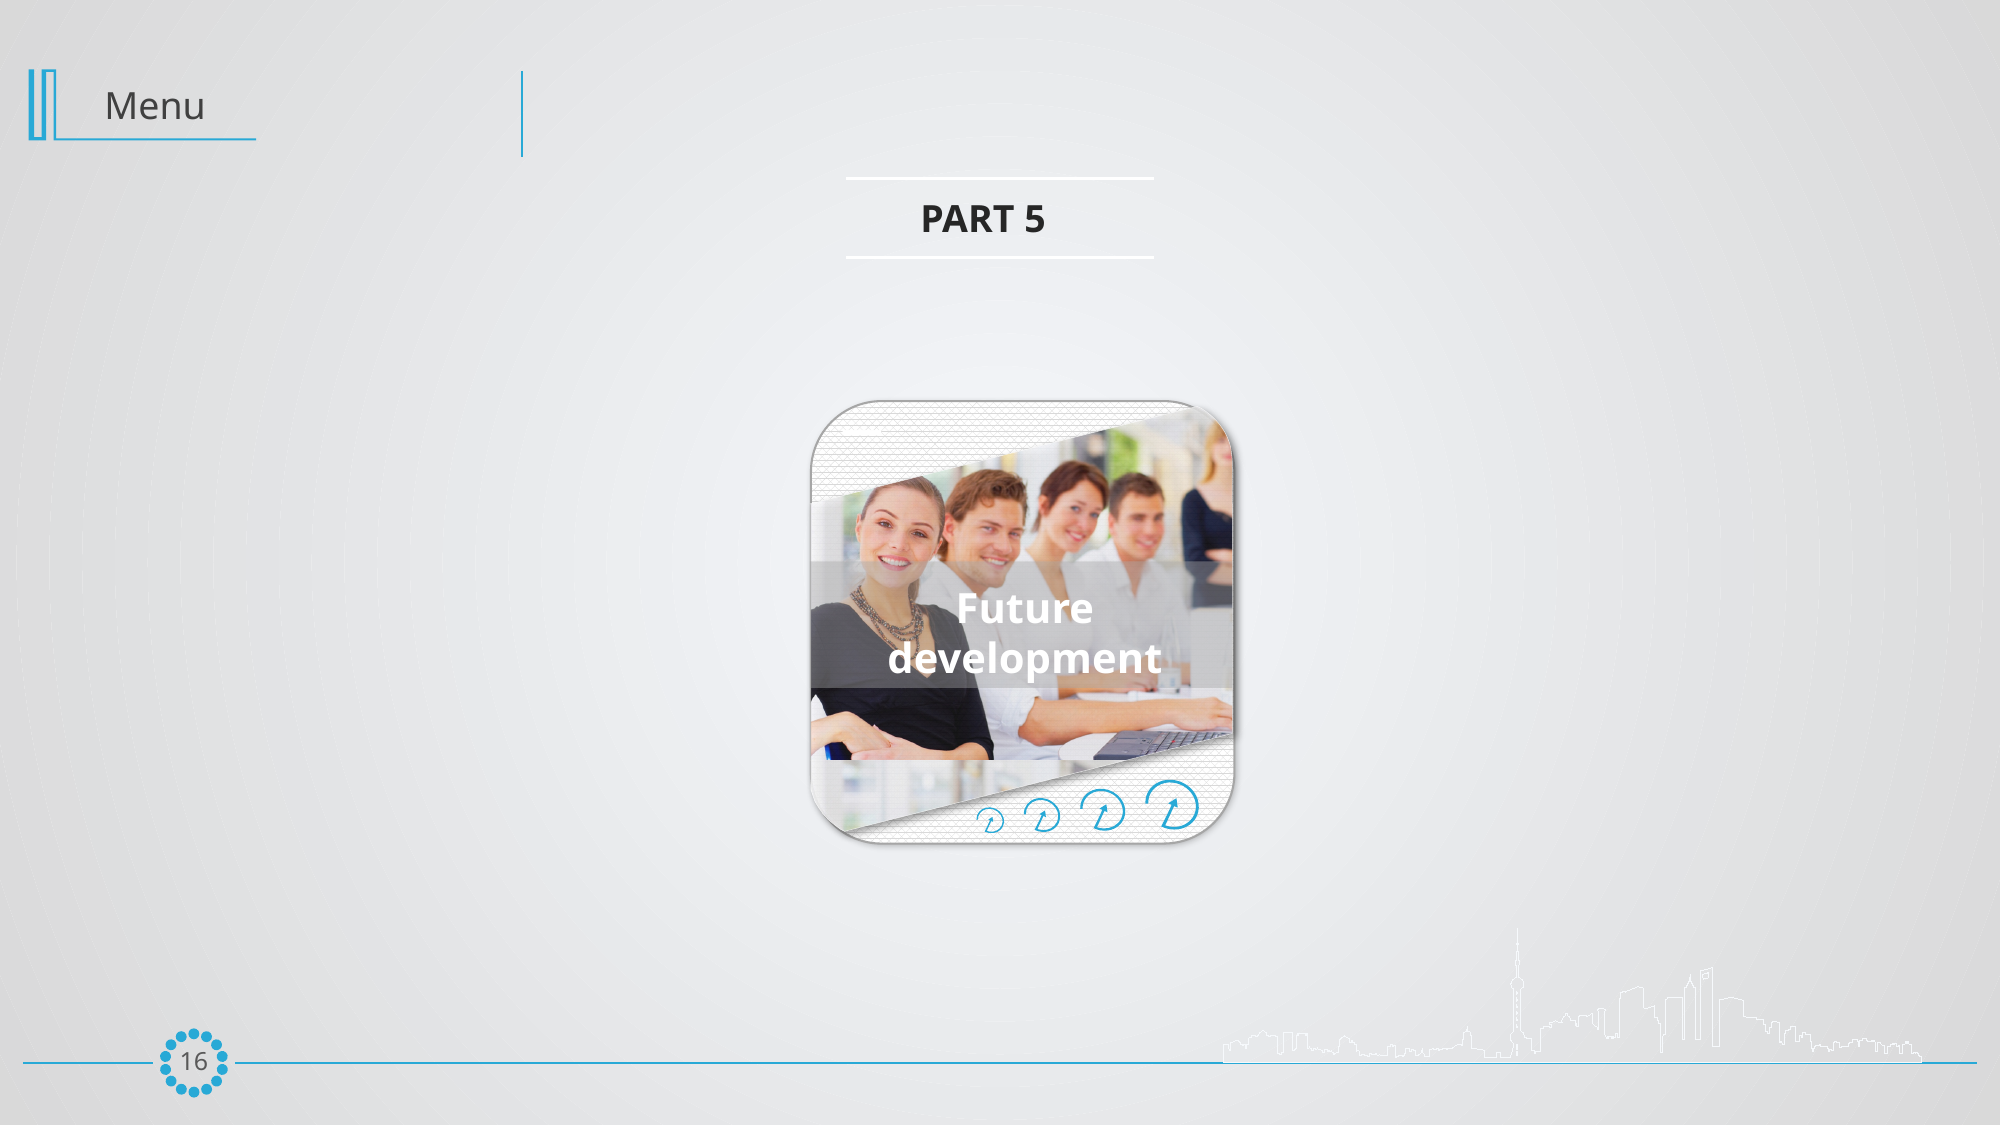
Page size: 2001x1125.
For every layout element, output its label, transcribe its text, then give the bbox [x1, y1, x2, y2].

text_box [809, 399, 1237, 845]
slide_number 15 [169, 1039, 218, 1086]
text_box PART 5 [905, 187, 1095, 248]
